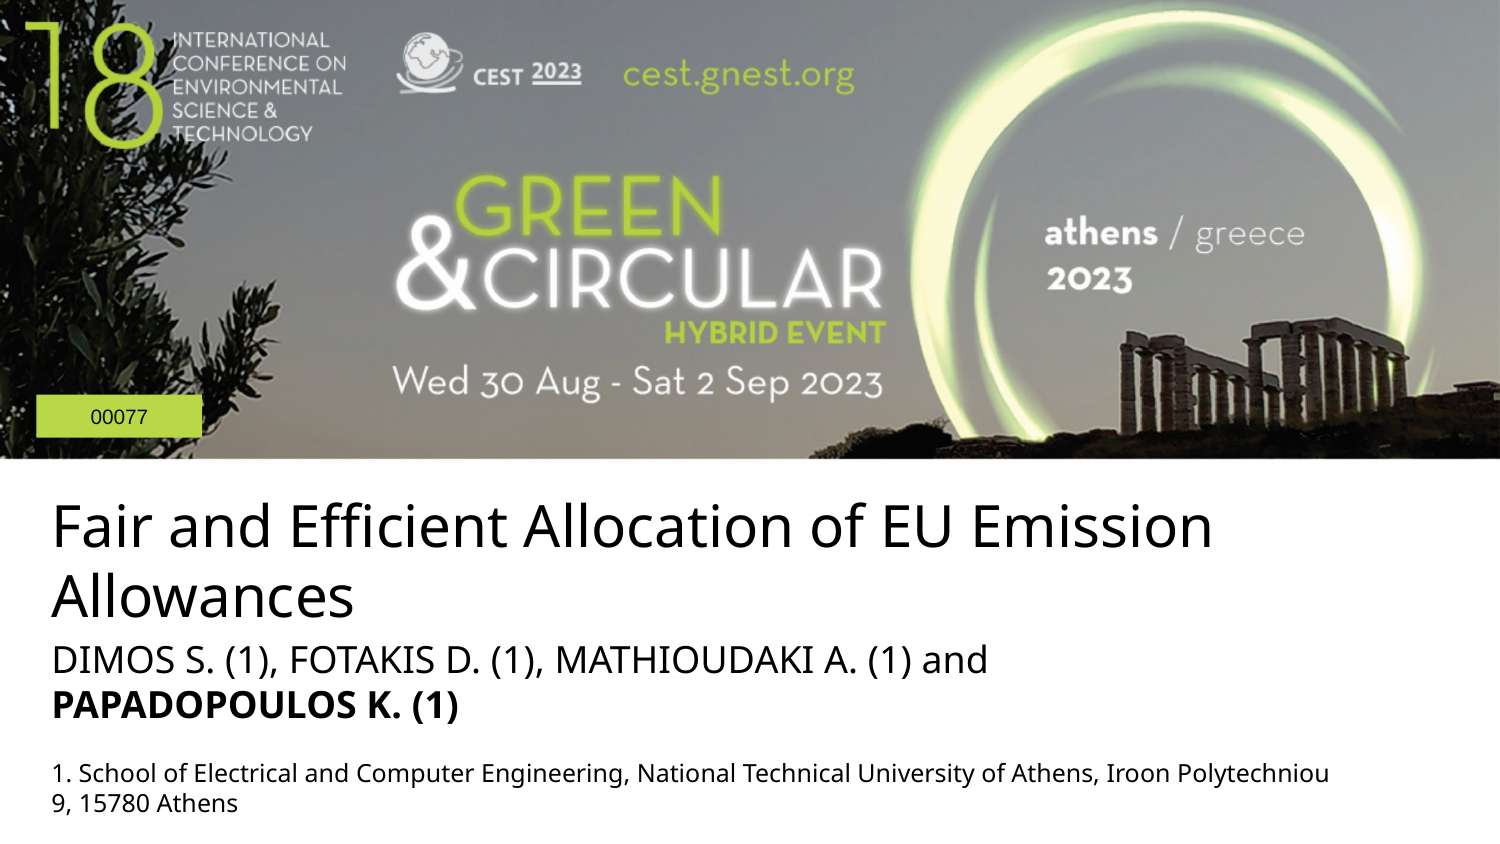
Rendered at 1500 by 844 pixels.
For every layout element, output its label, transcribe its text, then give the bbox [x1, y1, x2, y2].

text_box DIMOS S. (1), FOTAKIS D. (1), MATHIOUDAKI A. (1) and PAPADOPOULOS K. (1) [36, 621, 1211, 742]
text_box 1. School of Electrical and Computer Engineering, National Technical University of Athens, Iroon Polytechniou 9, 15780 Athens [36, 742, 1365, 842]
text_box Fair and Efficient Allocation of EU Emission Allowances [36, 476, 1469, 645]
picture [0, 0, 1500, 468]
